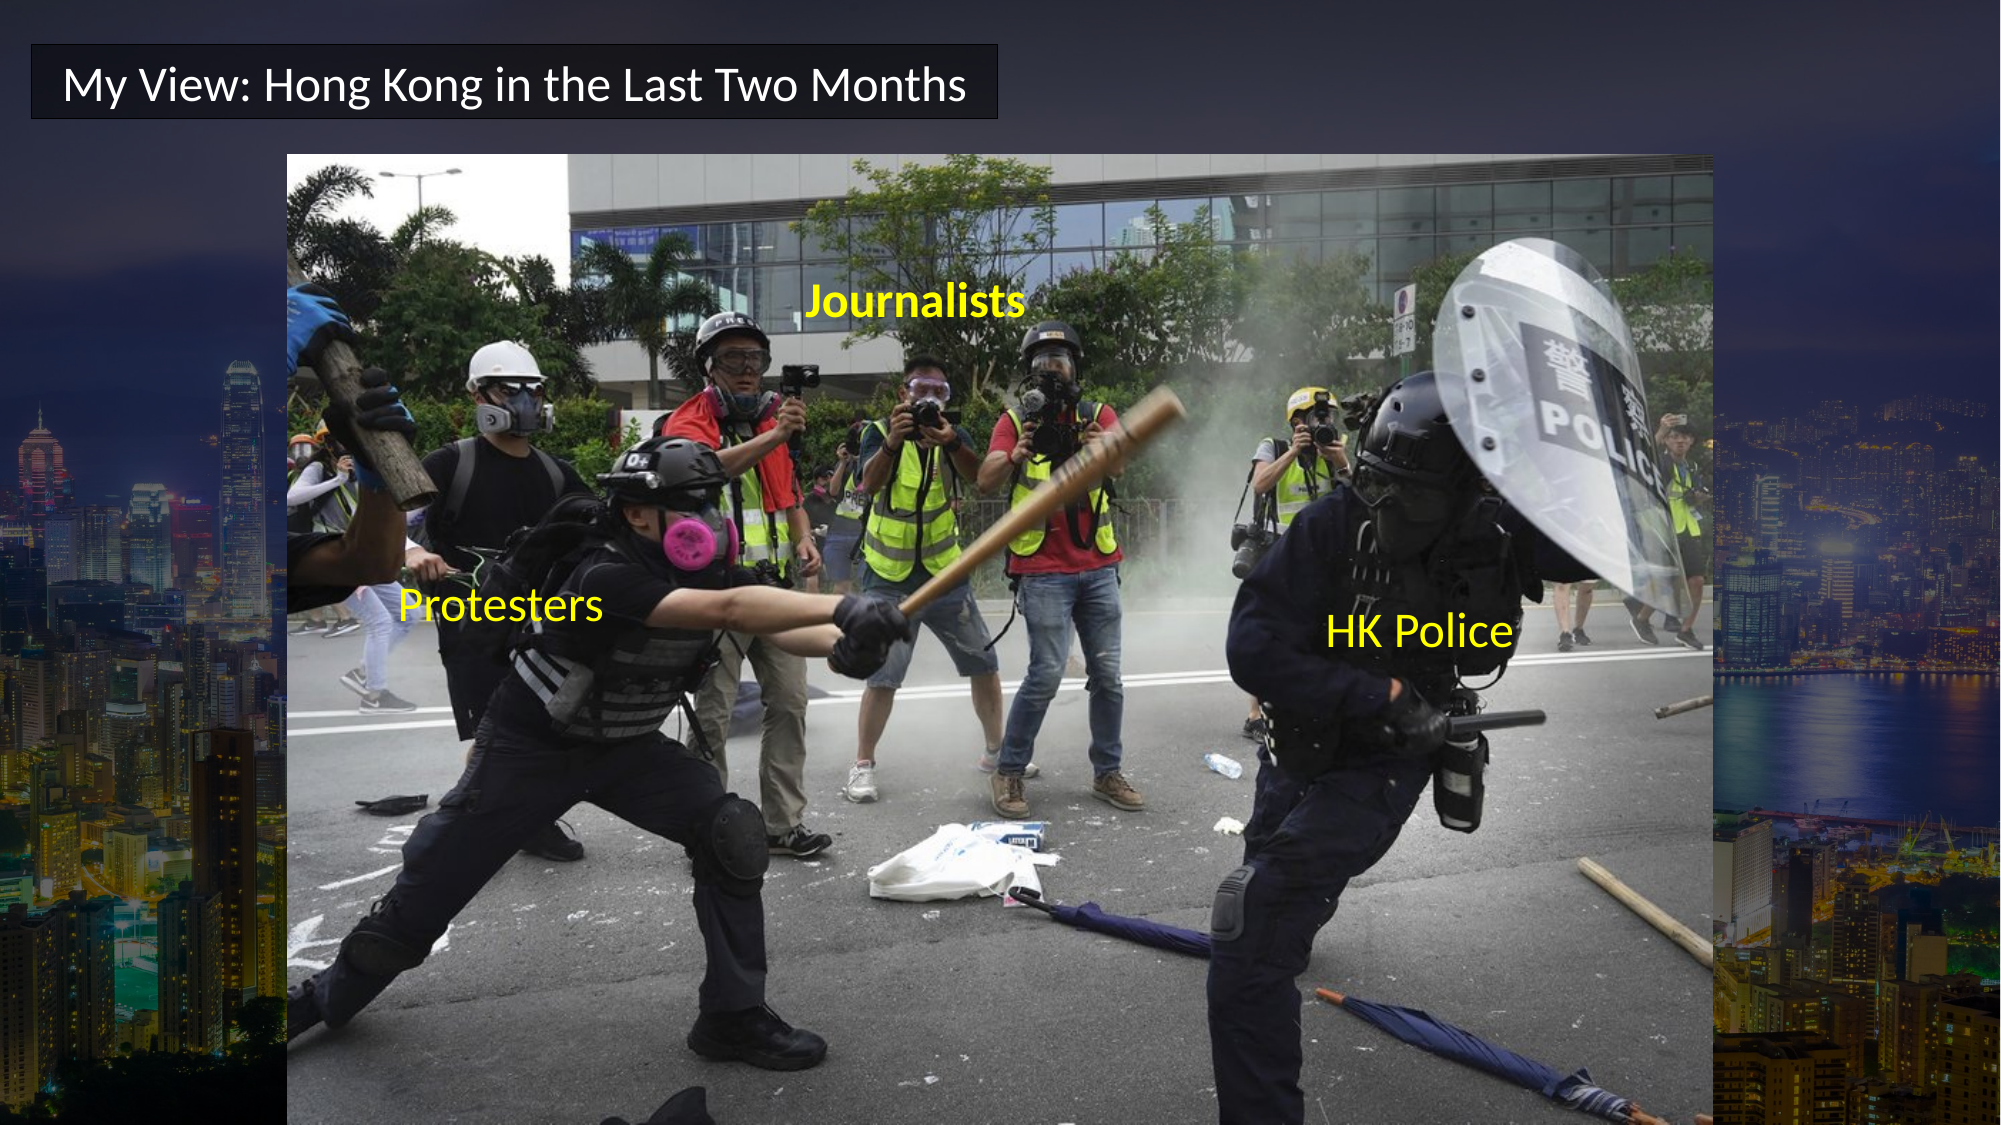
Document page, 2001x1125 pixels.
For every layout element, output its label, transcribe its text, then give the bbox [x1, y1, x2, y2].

text_box My View: Hong Kong in the Last Two Months [31, 44, 998, 119]
picture [0, 0, 2001, 1125]
